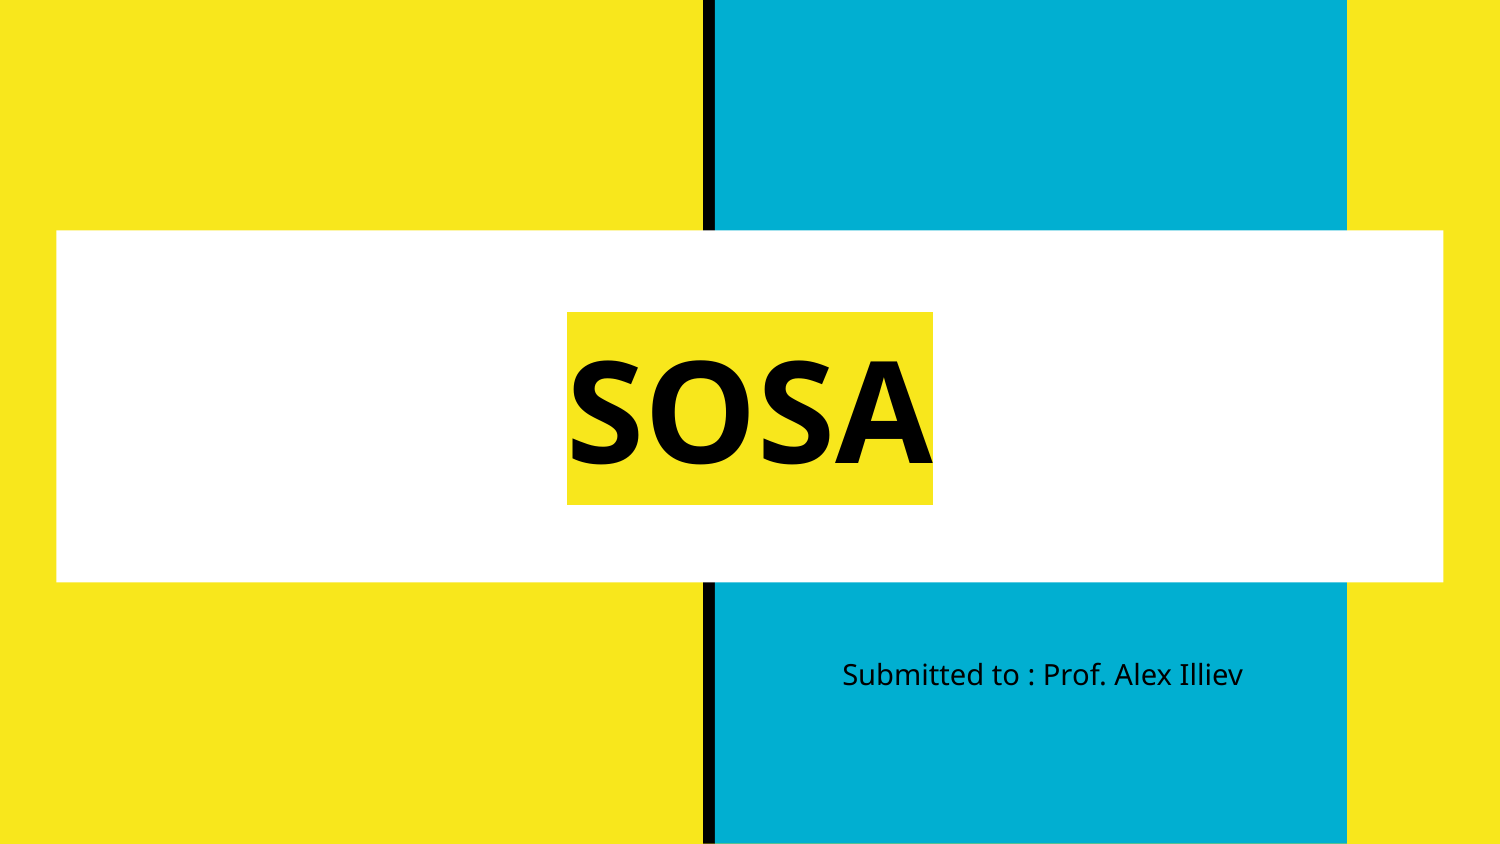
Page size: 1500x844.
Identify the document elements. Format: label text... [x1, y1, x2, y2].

text_box Submitted to : Prof. Alex Illiev [827, 641, 1342, 810]
title SOSA [56, 230, 1444, 583]
